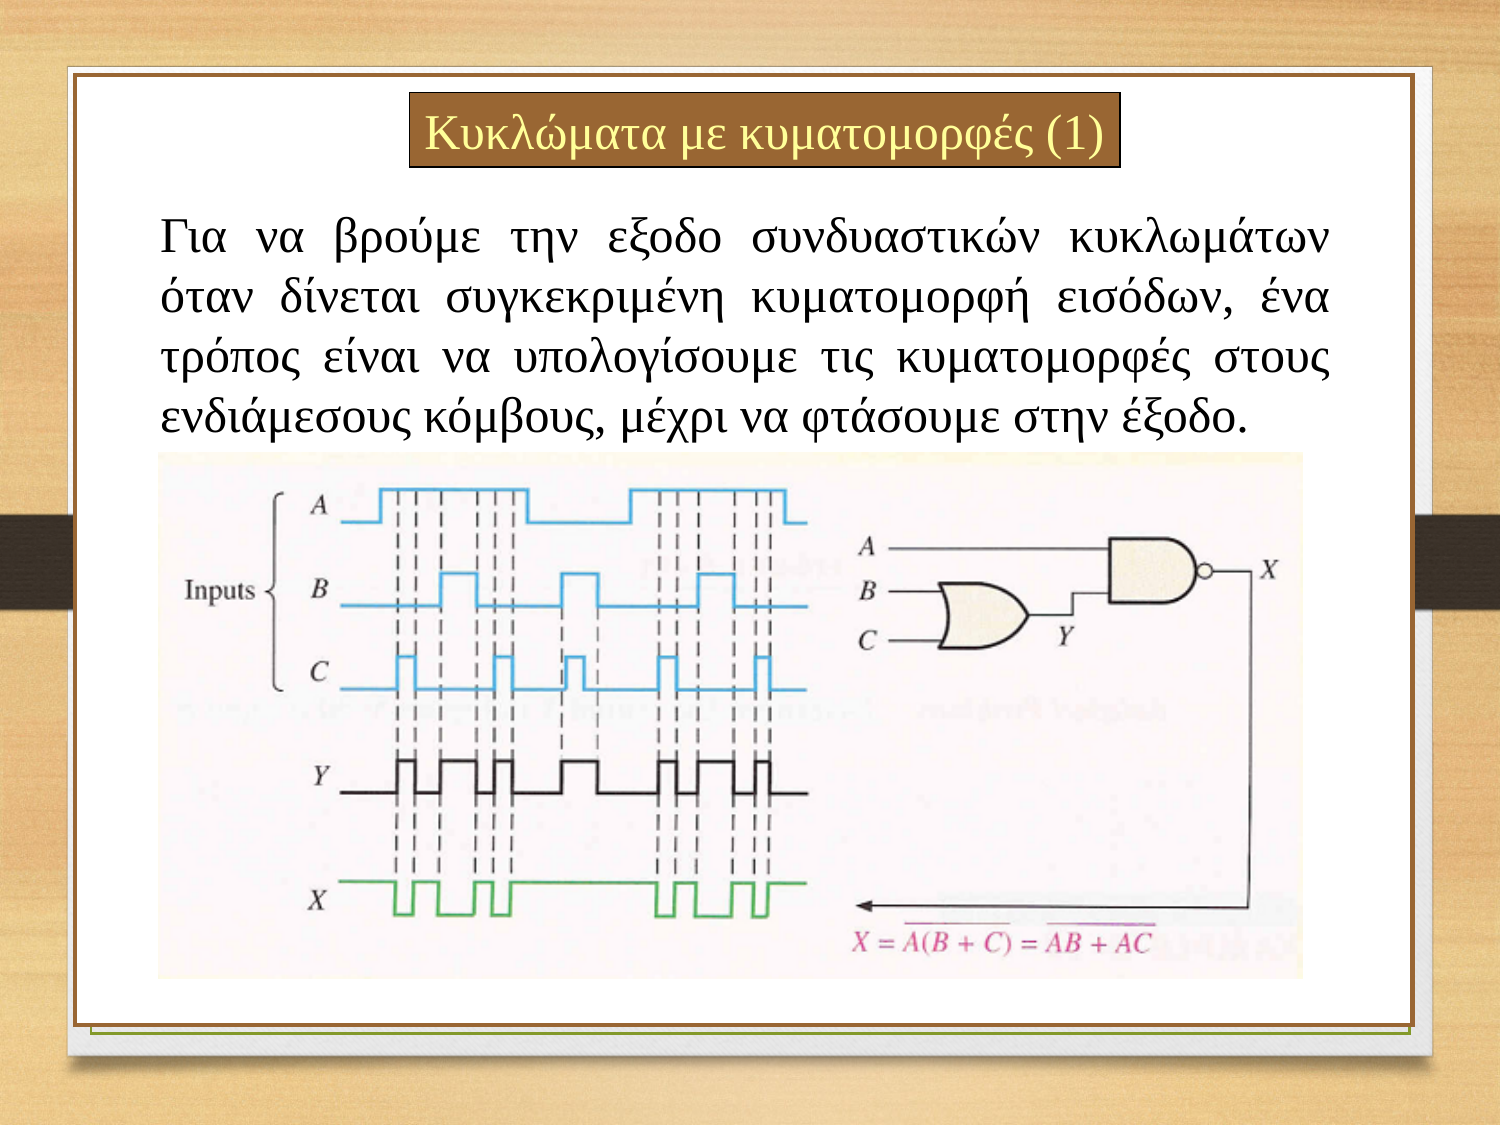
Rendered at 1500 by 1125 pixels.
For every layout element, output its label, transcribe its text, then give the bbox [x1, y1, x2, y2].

text_box Για να βρούμε την εξοδο συνδυαστικών κυκλωμάτων όταν δίνεται συγκεκριμένη κυματομορφή εισόδων, ένα τρόπος είναι να υπολογίσουμε τις κυματομορφές στους ενδιάμεσους κόμβους, μέχρι να φτάσουμε στην έξοδο. [145, 194, 1346, 450]
picture [0, 0, 1500, 1125]
text_box Κυκλώματα με κυματομορφές (1) [409, 92, 1120, 168]
